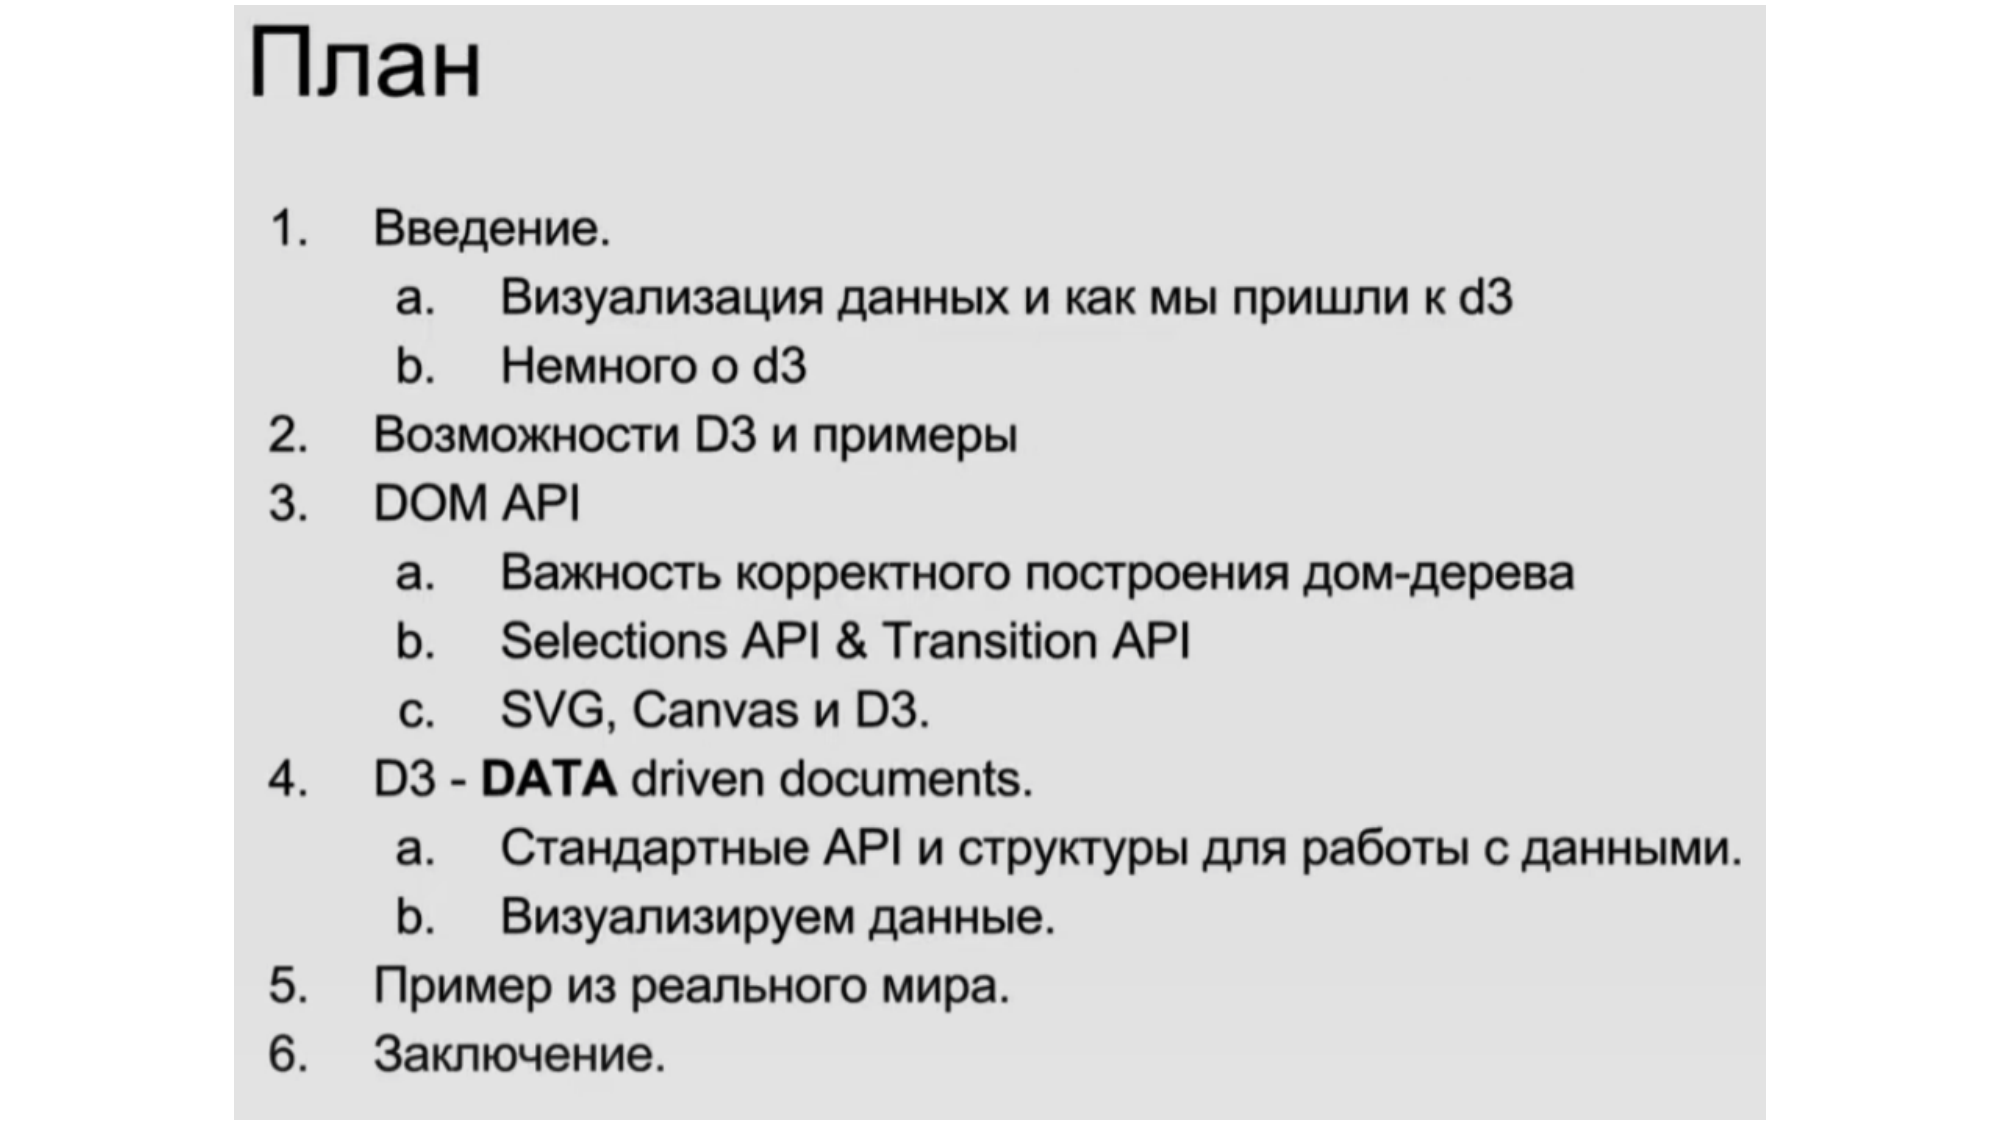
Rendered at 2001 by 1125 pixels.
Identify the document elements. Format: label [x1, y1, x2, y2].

picture [234, 5, 1766, 1120]
